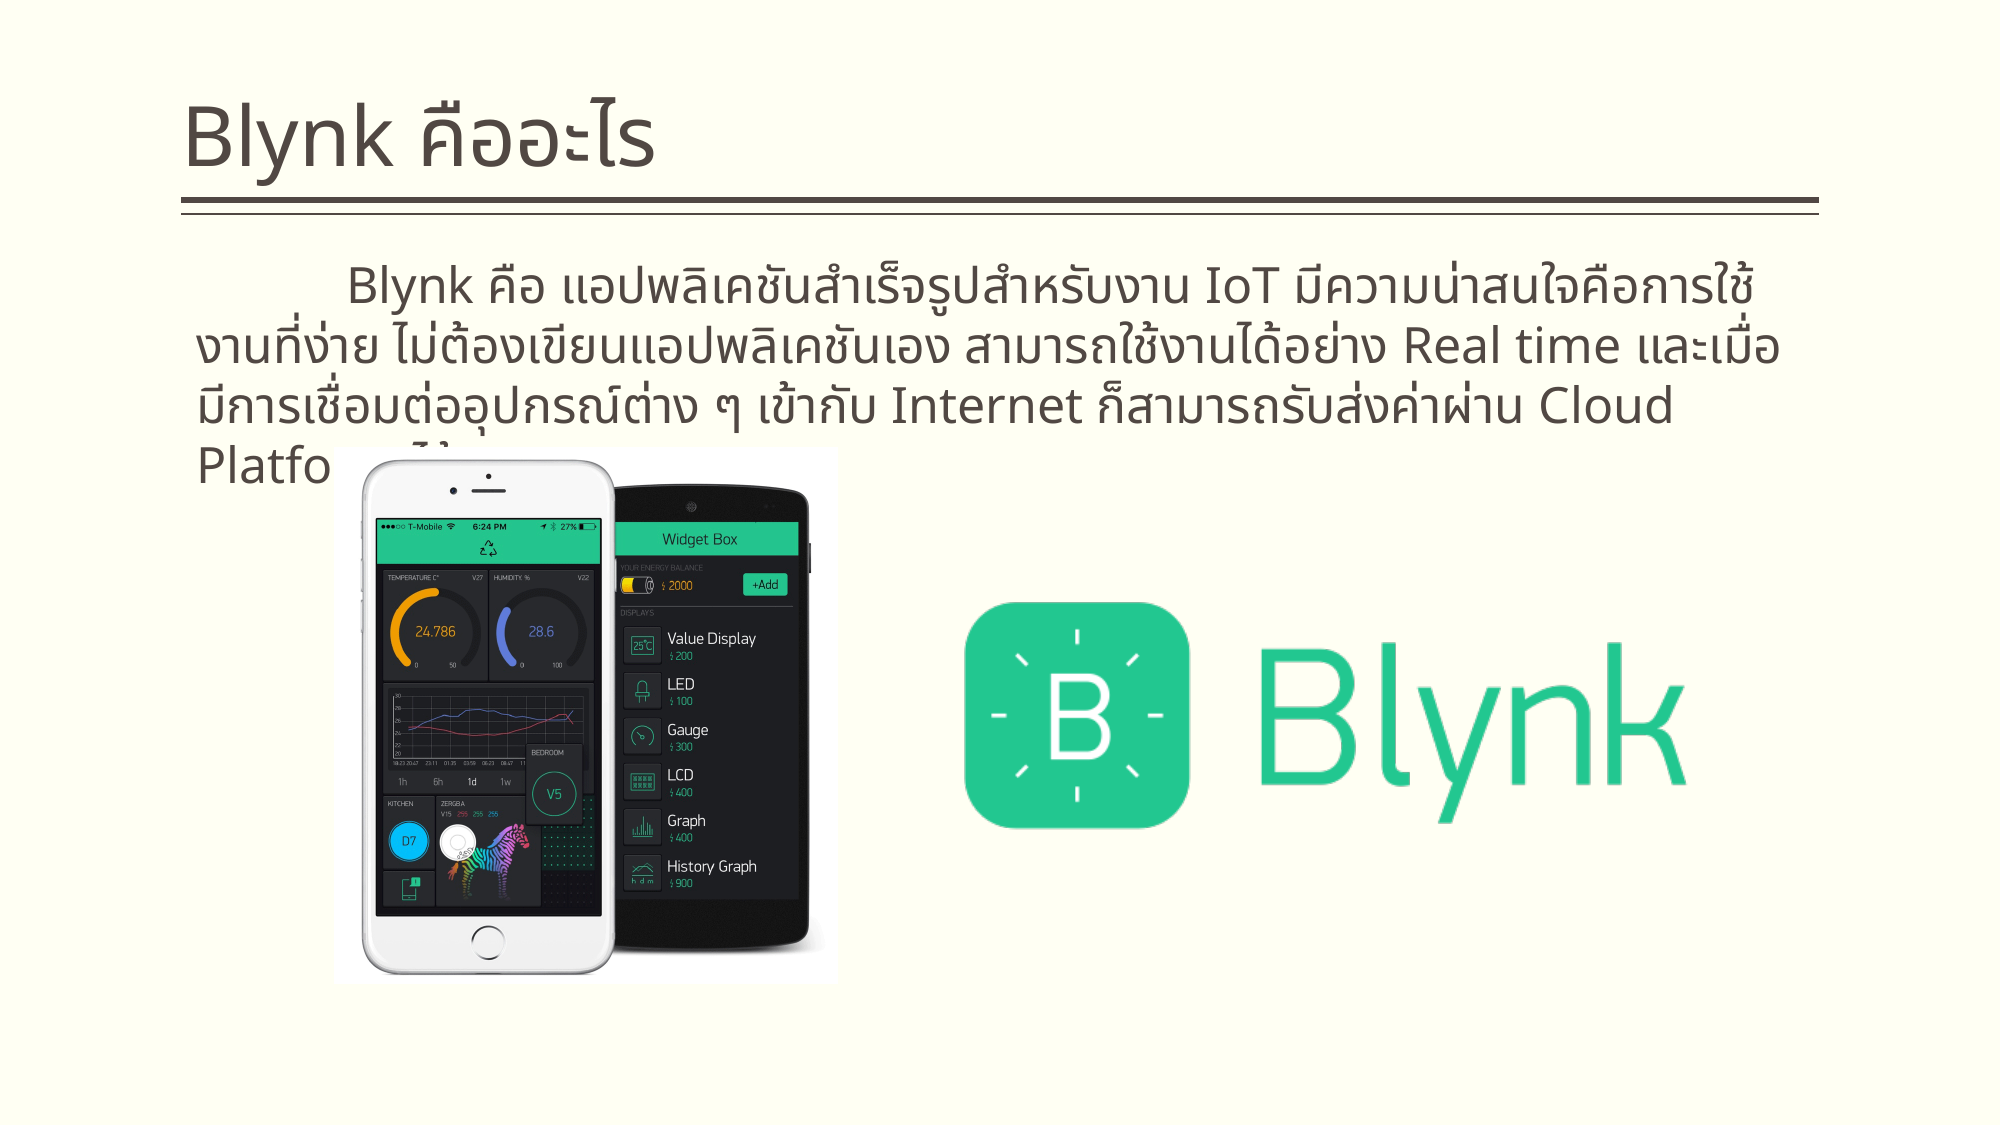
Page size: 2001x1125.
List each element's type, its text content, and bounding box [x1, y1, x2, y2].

picture [909, 594, 1740, 838]
picture [334, 447, 838, 985]
title Blynk คืออะไร [181, 12, 1819, 193]
text_box Blynk คือ แอปพลิเคชันสำเร็จรูปสำหรับงาน IoT มีความน่าสนใจคือการใช้งานที่ง่าย ไม่ต้องเขียนแอปพลิเคชันเอง สามารถใช้งานได้อย่าง Real time และเมื่อมีการเชื่อมต่ออุปกรณ์ต่าง ๆ เข้ากับ Internet ก็สามารถรับส่งค่าผ่าน Cloud Platform ได้ [181, 246, 1819, 501]
